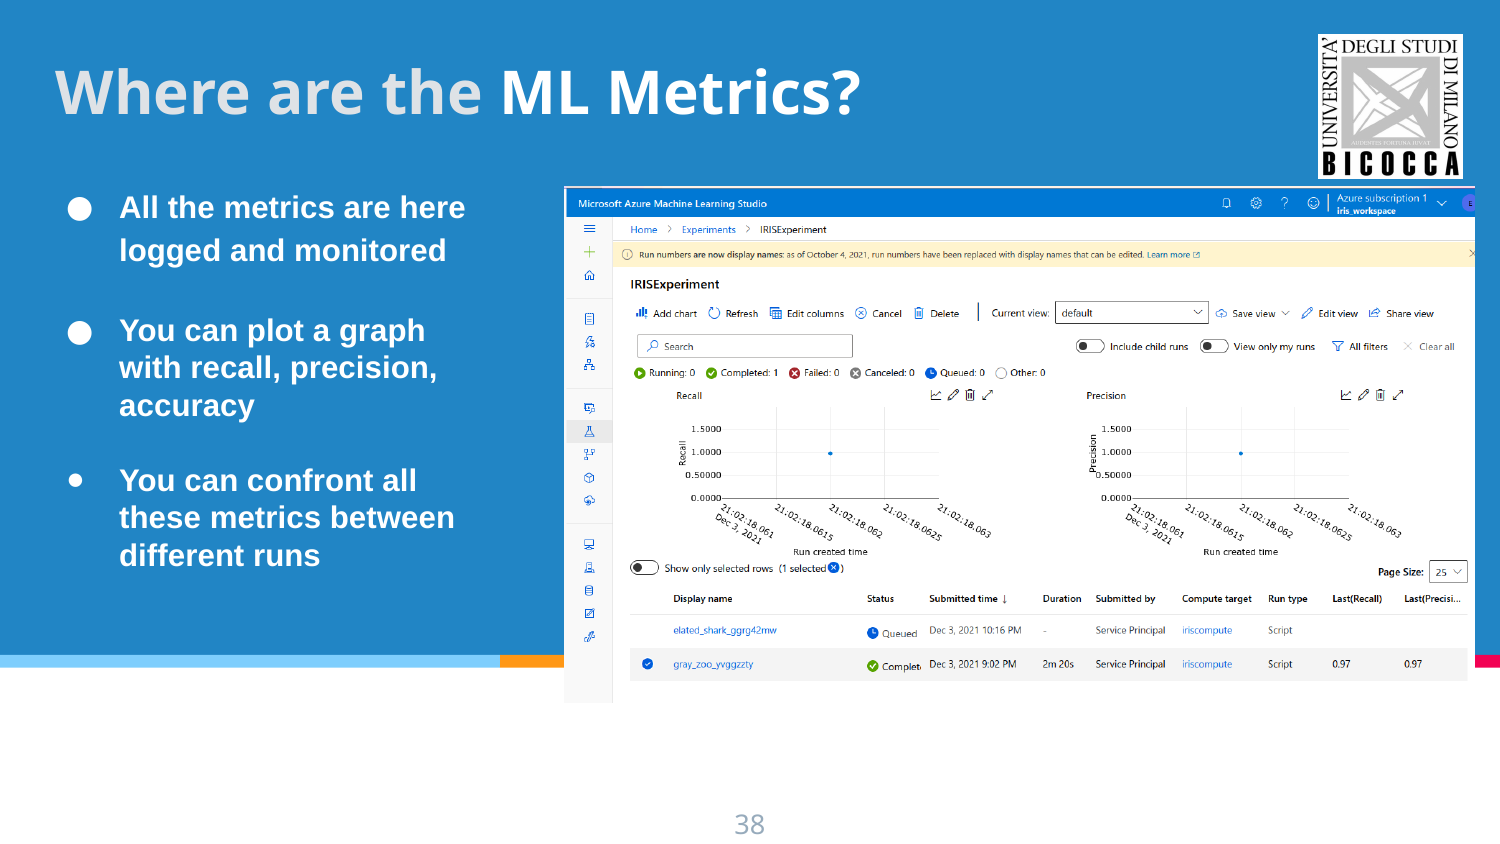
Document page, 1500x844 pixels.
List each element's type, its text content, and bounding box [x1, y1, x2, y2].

title All the metrics are here logged and monitored You can plot a graph with recall, precision, accuracy You can confront all these metrics between different runs [29, 118, 503, 618]
picture [564, 186, 1476, 703]
slide_number ‹#› [0, 792, 1500, 844]
picture [1317, 34, 1463, 180]
subtitle Where are the ML Metrics? [40, 39, 1313, 162]
